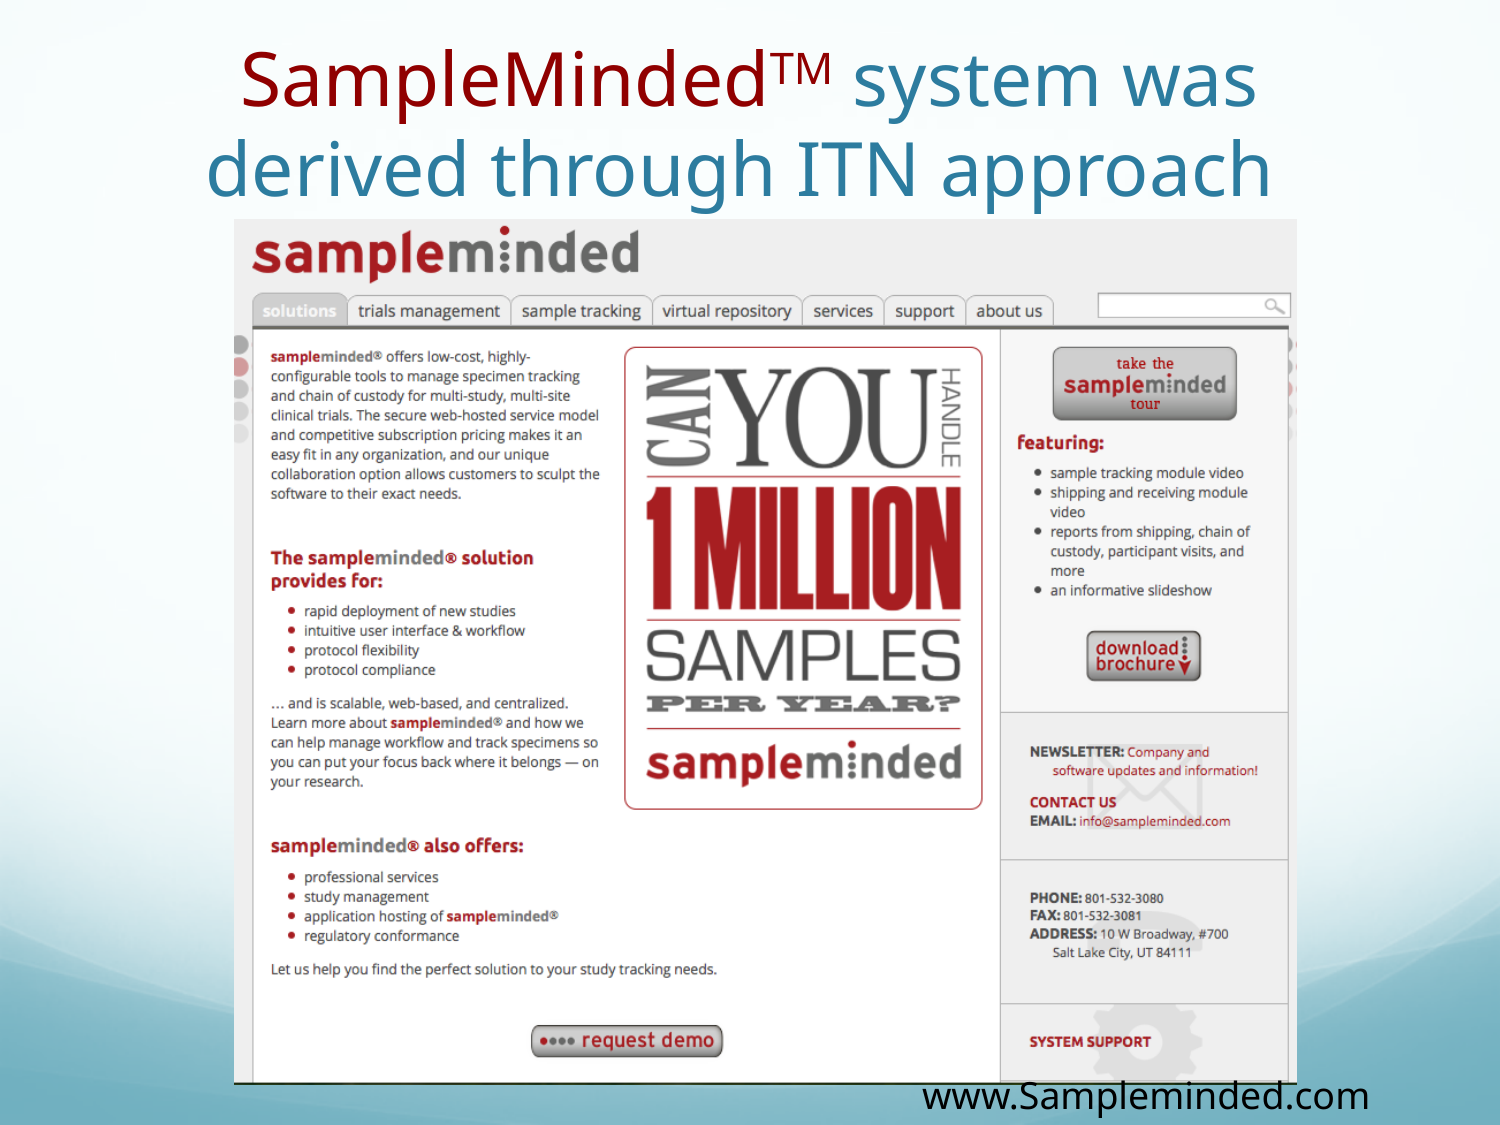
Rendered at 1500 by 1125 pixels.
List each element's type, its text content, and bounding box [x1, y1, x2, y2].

text_box www.Sampleminded.com [907, 1064, 1445, 1125]
picture [233, 218, 1298, 1086]
title SampleMindedTM system was derived through ITN approach [90, 0, 1410, 220]
